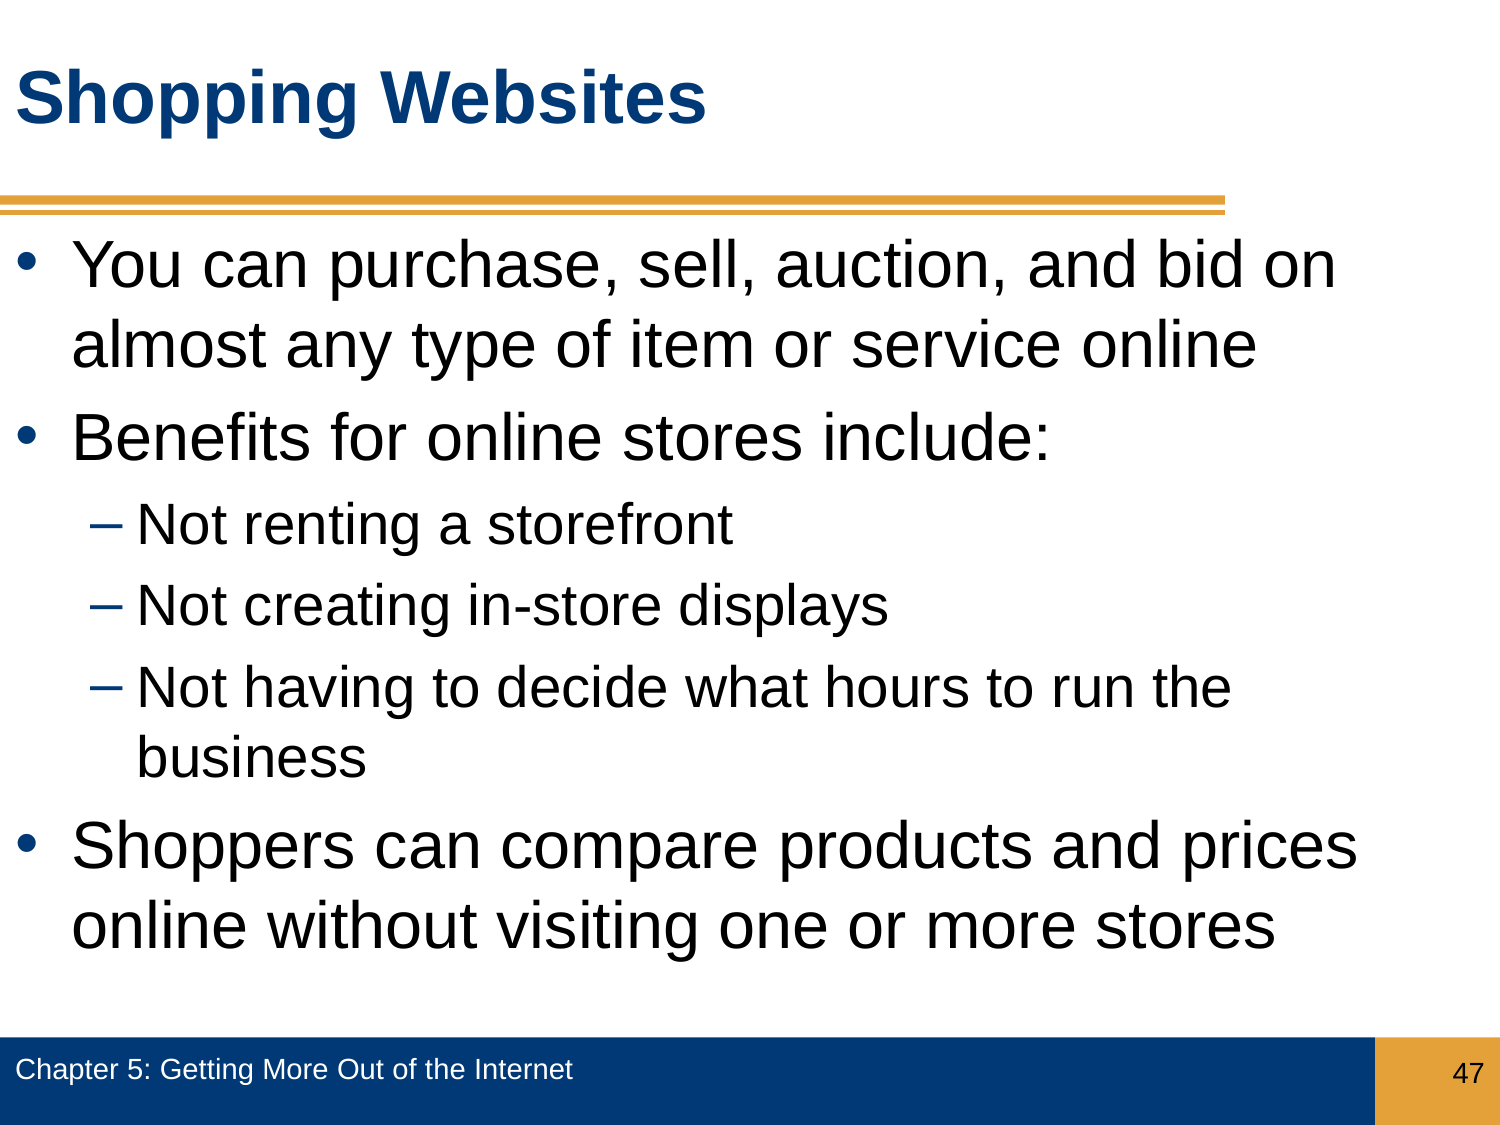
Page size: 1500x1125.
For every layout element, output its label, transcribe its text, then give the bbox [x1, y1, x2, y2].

title Shopping Websites [0, 0, 1226, 188]
slide_number 47 [1374, 1046, 1500, 1125]
footer Chapter 5: Getting More Out of the Internet [0, 1042, 626, 1125]
list You can purchase, sell, auction, and bid on almost any type of item or service online Benefits for online stores include: Not renting a storefront Not creating in-store displays Not having to decide what hours to run the business Shoppers can compare products and prices online without visiting one or more stores [0, 212, 1476, 1026]
